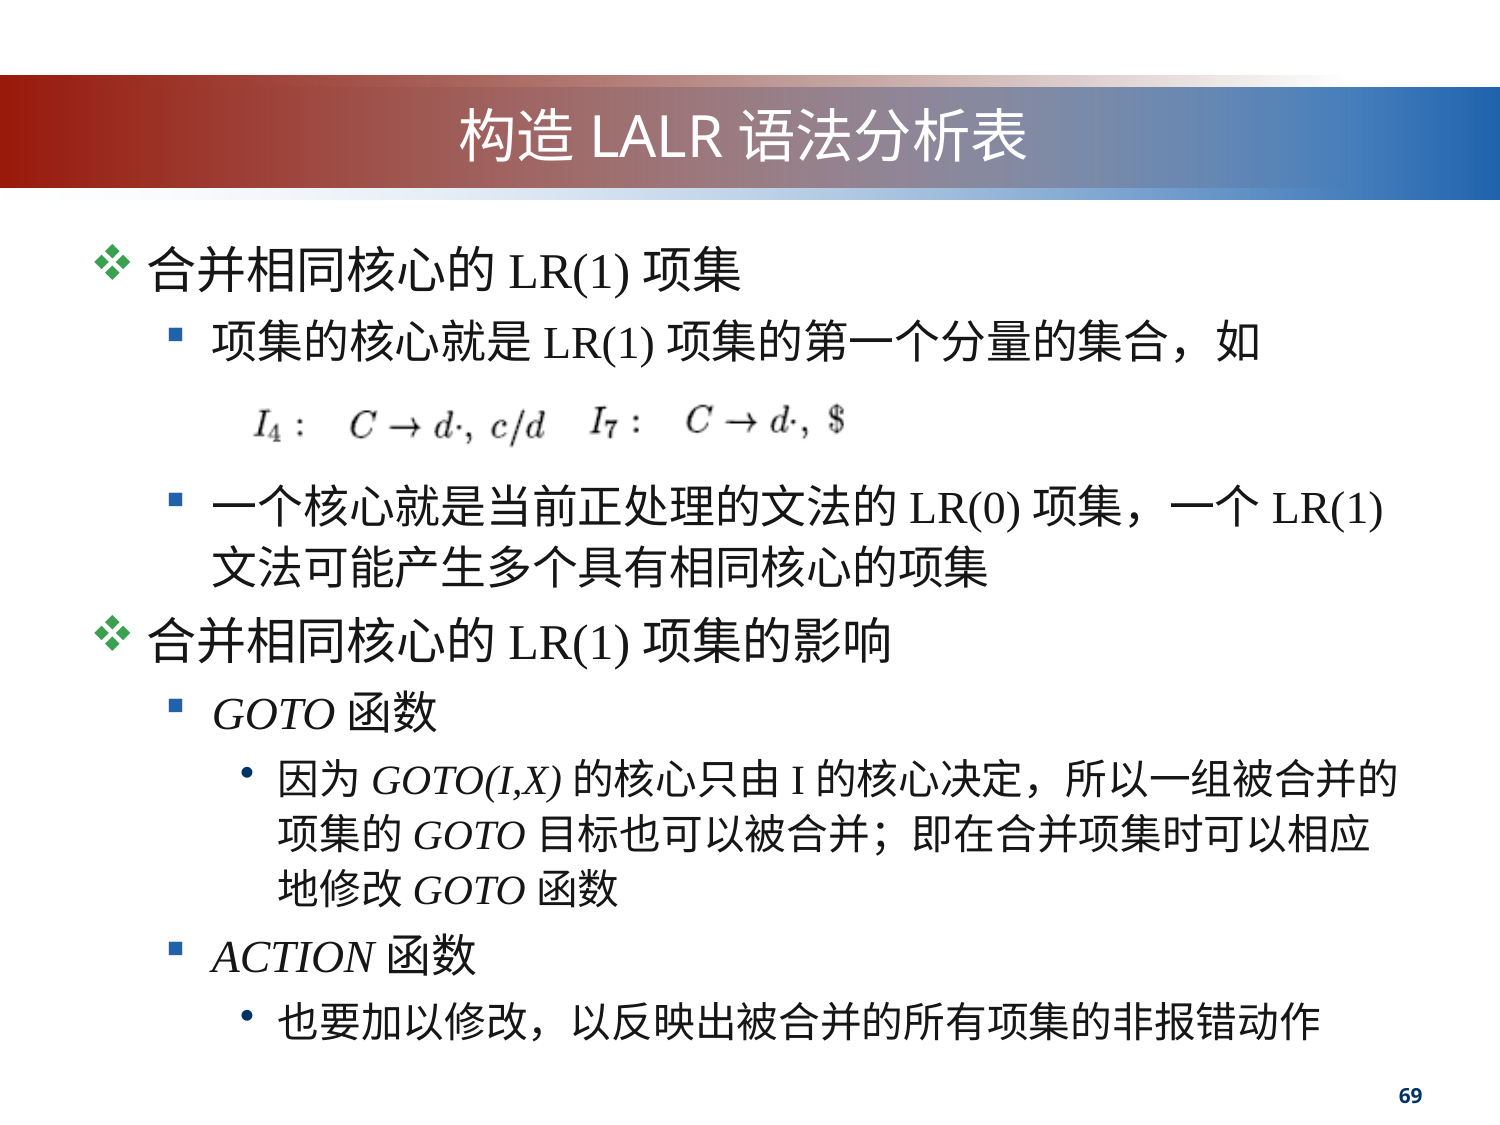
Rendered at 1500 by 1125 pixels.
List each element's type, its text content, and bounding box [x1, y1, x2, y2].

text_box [237, 387, 866, 457]
slide_number 69 [1087, 1074, 1438, 1117]
title 构造LALR语法分析表 [137, 87, 1350, 180]
list 合并相同核心的LR(1)项集 项集的核心就是LR(1)项集的第一个分量的集合，如 一个核心就是当前正处理的文法的LR(0)项集，一个LR(1)文法可能产生多个具有相同核心的项集 合并相同核心的LR(1)项集的影响 GOTO函数 因为GOTO(I,X)的核心只由I的核心决定，所以一组被合并的项集的GOTO目标也可以被合并；即在合并项集时可以相应地修改GOTO函数 ACTION函数 也要加以修改，以反映出被合并的所有项集的非报错动作 [75, 224, 1425, 1061]
